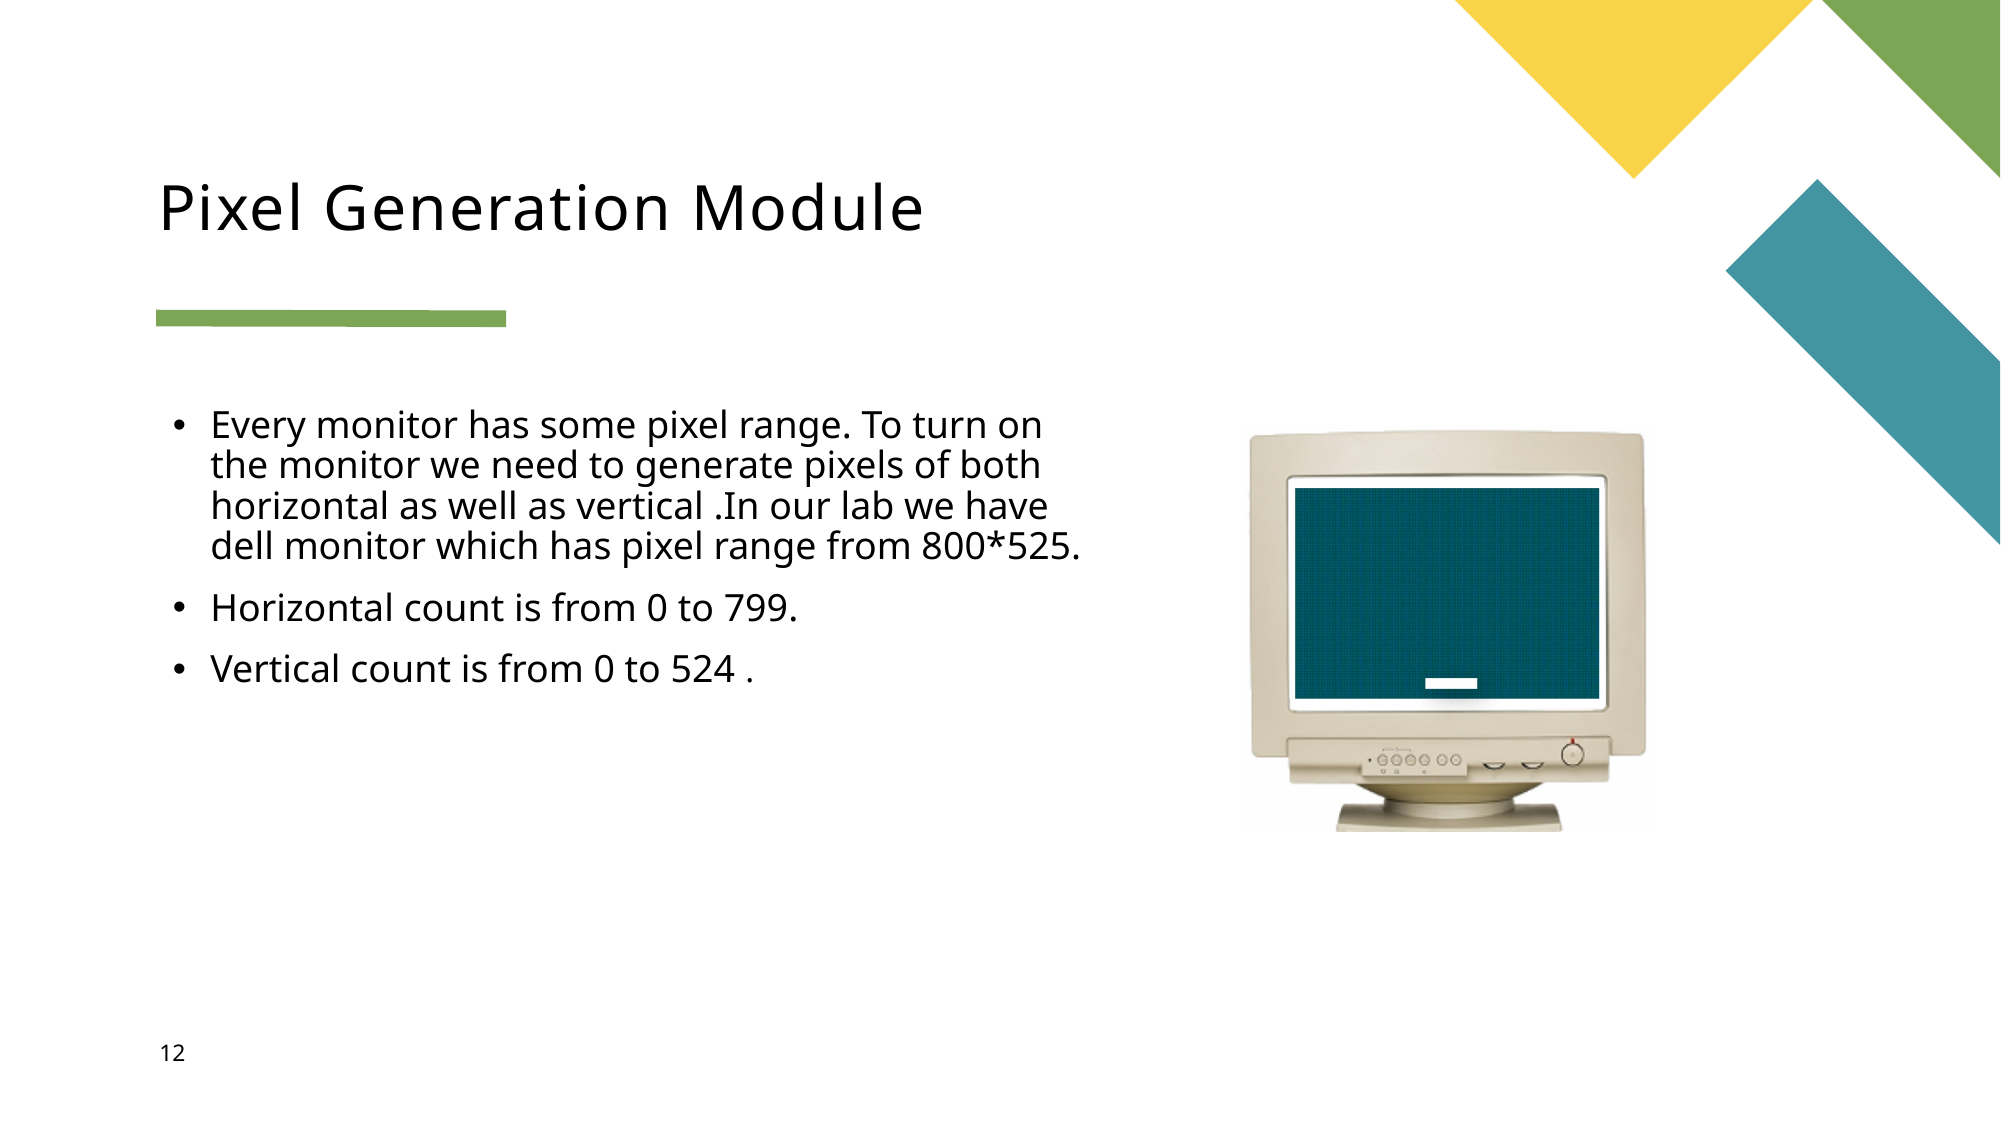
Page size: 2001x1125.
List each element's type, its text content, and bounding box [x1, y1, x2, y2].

picture [1244, 425, 1651, 833]
title Pixel Generation Module [158, 144, 1484, 245]
text_box Every monitor has some pixel range. To turn on the monitor we need to generate pixels of both horizontal as well as vertical .In our lab we have dell monitor which has pixel range from 800*525. Horizontal count is from 0 to 799. Vertical count is from 0 to 524 . [158, 398, 1104, 833]
slide_number 12 [159, 1038, 246, 1080]
